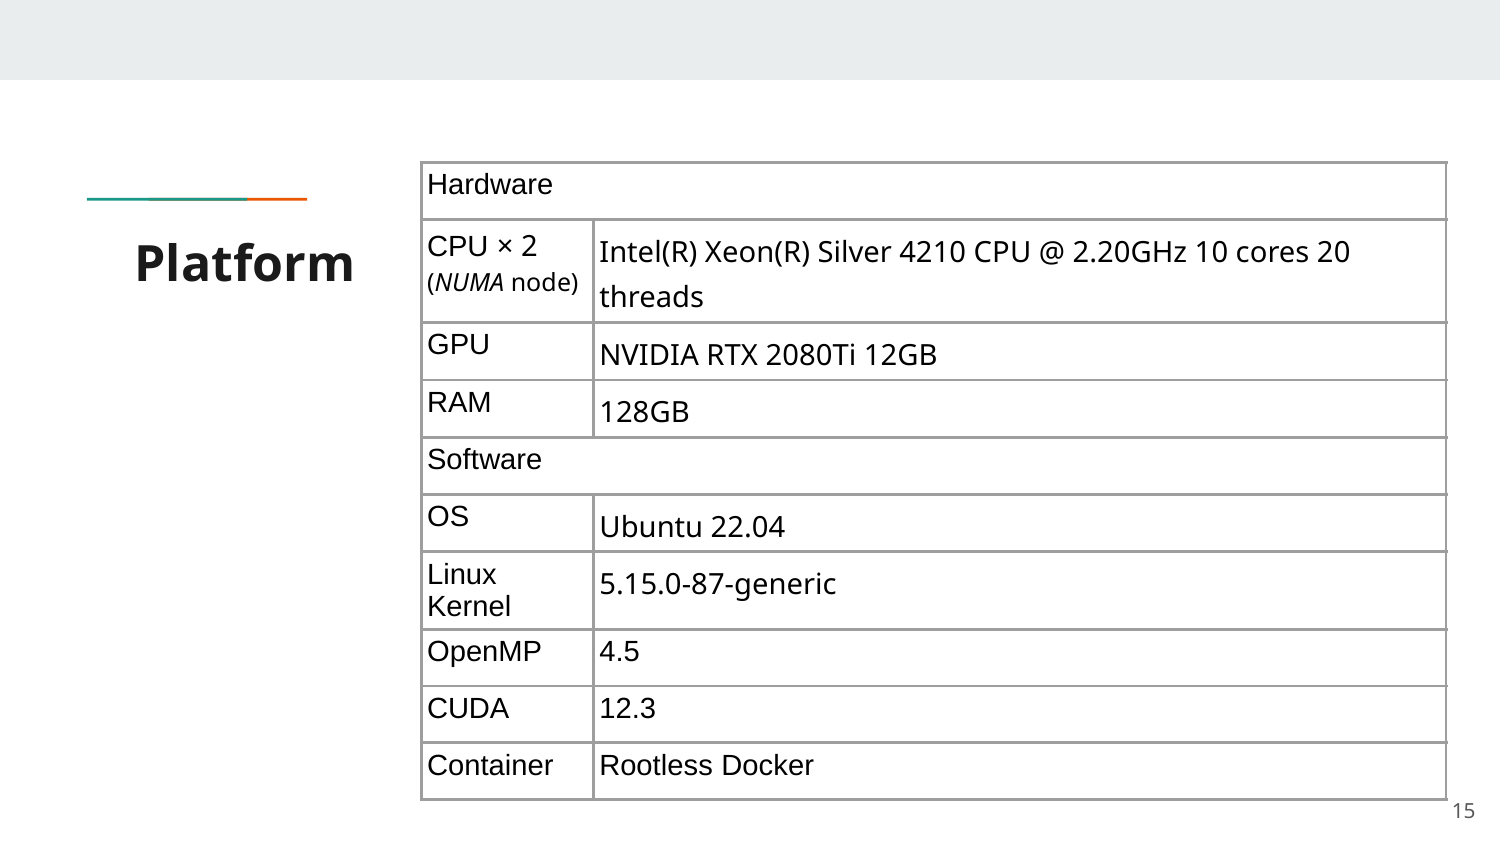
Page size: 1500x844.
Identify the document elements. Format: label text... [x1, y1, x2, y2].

table_cell OS [423, 496, 592, 550]
table_cell 128GB [595, 381, 1445, 436]
table_cell CPU × 2 (NUMA node) [423, 221, 592, 321]
table_cell Intel(R) Xeon(R) Silver 4210 CPU @ 2.20GHz 10 cores 20 threads [595, 221, 1445, 321]
table_cell Rootless Docker [595, 744, 1445, 798]
table_cell OpenMP [423, 631, 592, 685]
table_cell Container [423, 744, 592, 798]
table_cell GPU [423, 324, 592, 379]
table_cell 5.15.0-87-generic [595, 553, 1445, 628]
table_cell 4.5 [595, 631, 1445, 685]
table_cell Software [423, 439, 1445, 493]
table_cell Linux Kernel [423, 553, 592, 628]
table_cell 12.3 [595, 687, 1445, 741]
table_cell CUDA [423, 687, 592, 741]
table_cell RAM [423, 381, 592, 436]
slide_number 15 [1400, 779, 1491, 844]
table_header Hardware [423, 164, 1445, 218]
table_cell Ubuntu 22.04 [595, 496, 1445, 550]
table_cell NVIDIA RTX 2080Ti 12GB [595, 324, 1445, 379]
title Platform [119, 216, 420, 305]
